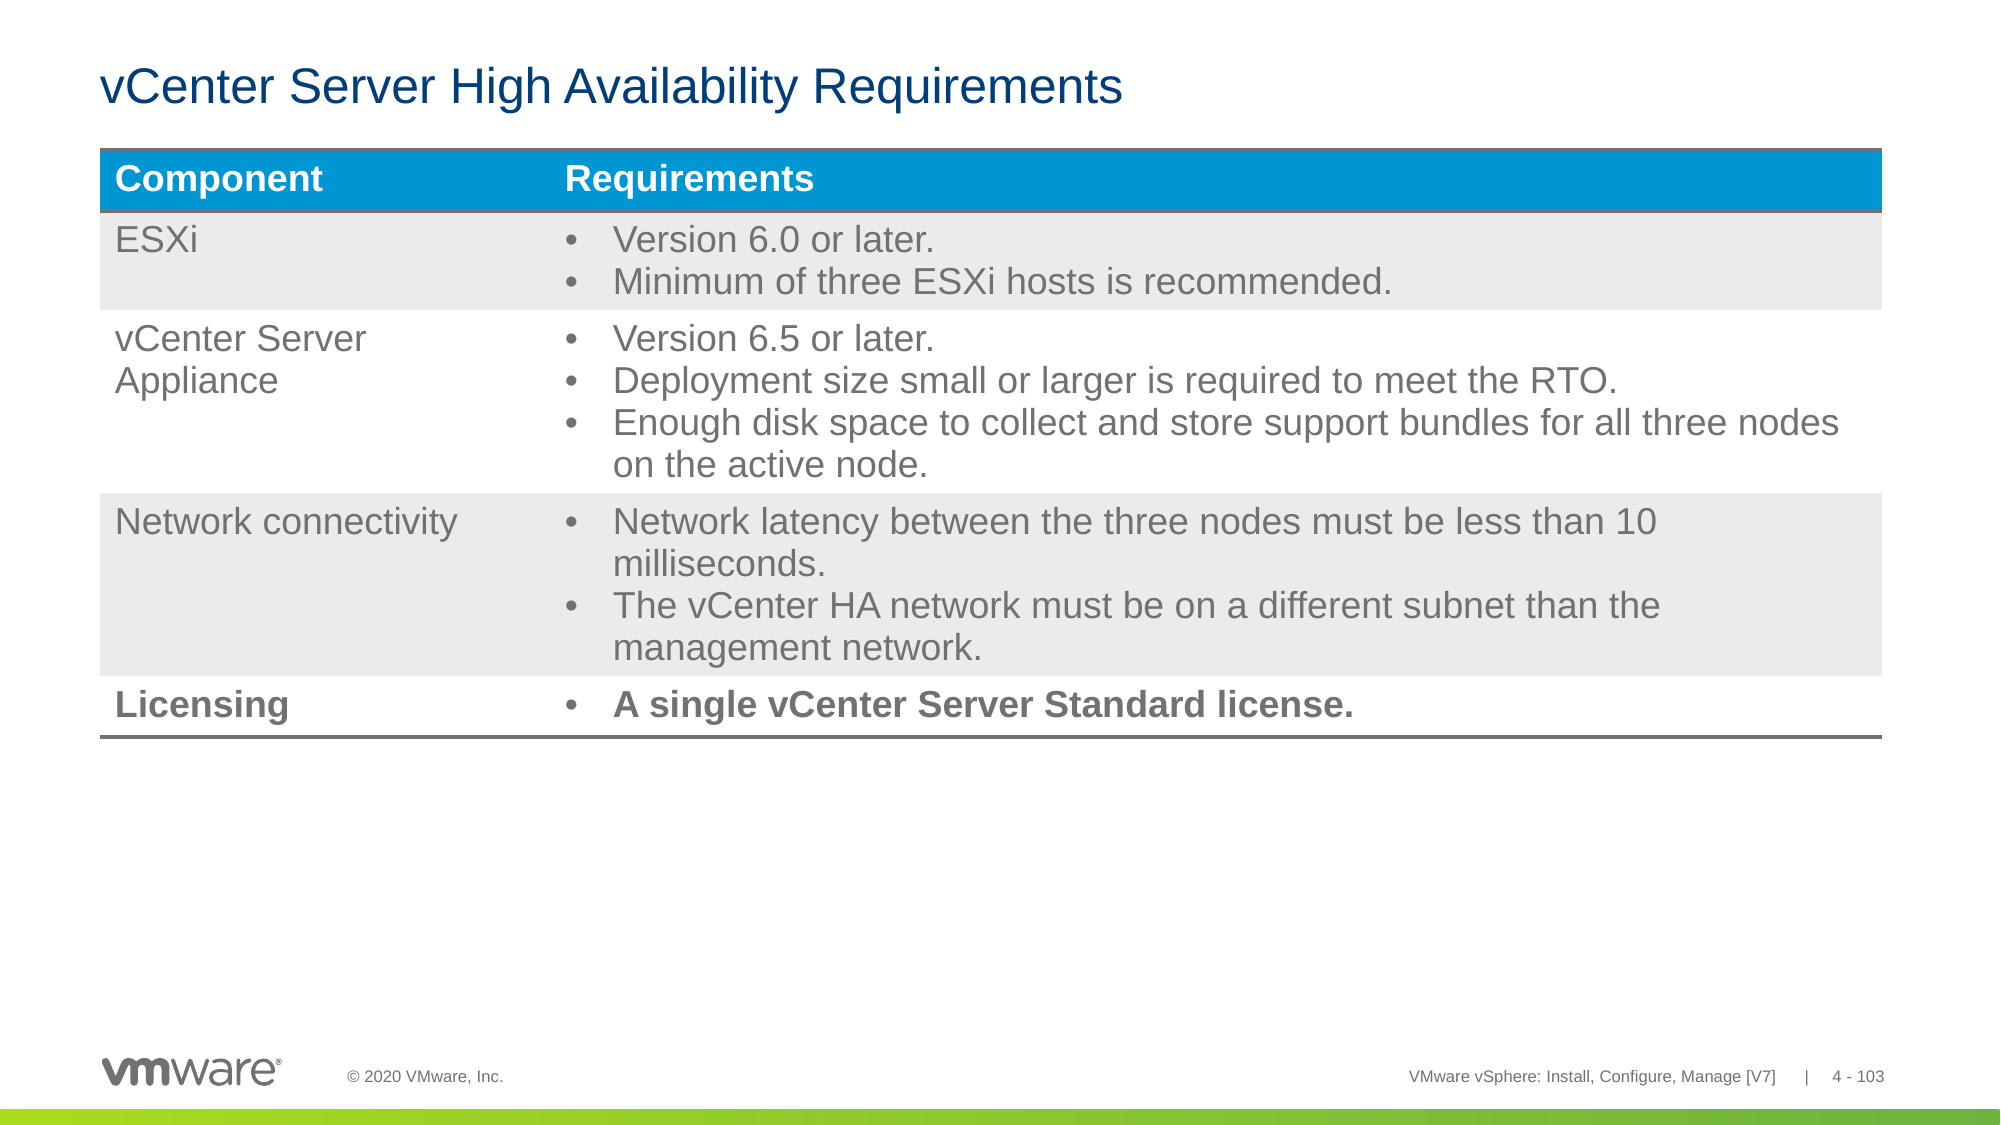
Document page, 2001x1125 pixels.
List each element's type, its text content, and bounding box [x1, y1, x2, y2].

table_header Requirements [550, 152, 1882, 209]
table_cell Licensing [100, 676, 550, 735]
table_cell Network connectivity [100, 493, 550, 676]
table_cell vCenter Server Appliance [100, 310, 550, 493]
table_header Component [100, 152, 550, 209]
table_cell Version 6.0 or later. Minimum of three ESXi hosts is recommended. [550, 213, 1882, 310]
table_cell Version 6.5 or later. Deployment size small or larger is required to meet the RTO. Enough disk space to collect and store support bundles for all three nodes on the active node. [550, 310, 1882, 493]
footer VMware vSphere: Install, Configure, Manage [V7] | 4 - 103 [545, 1060, 1900, 1110]
title vCenter Server High Availability Requirements [99, 54, 1900, 113]
table_cell A single vCenter Server Standard license. [550, 676, 1882, 735]
table_cell ESXi [100, 213, 550, 310]
table_cell Network latency between the three nodes must be less than 10 milliseconds. The vCenter HA network must be on a different subnet than the management network. [550, 493, 1882, 676]
